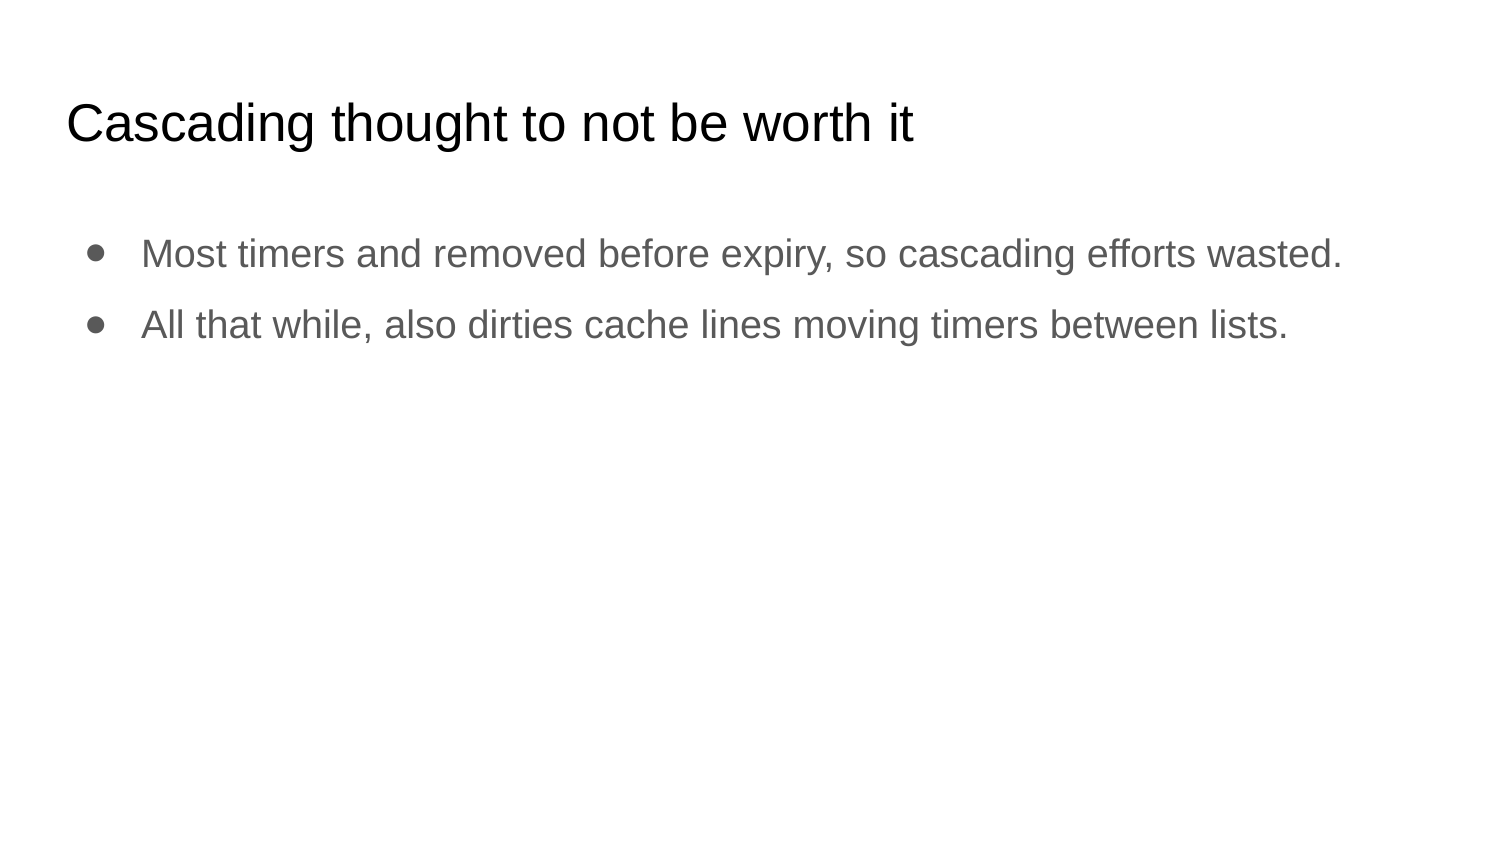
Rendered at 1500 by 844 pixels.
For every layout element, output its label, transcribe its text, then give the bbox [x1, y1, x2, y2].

title Cascading thought to not be worth it [51, 72, 1449, 167]
list Most timers and removed before expiry, so cascading efforts wasted. All that while, also dirties cache lines moving timers between lists. [51, 189, 1449, 750]
